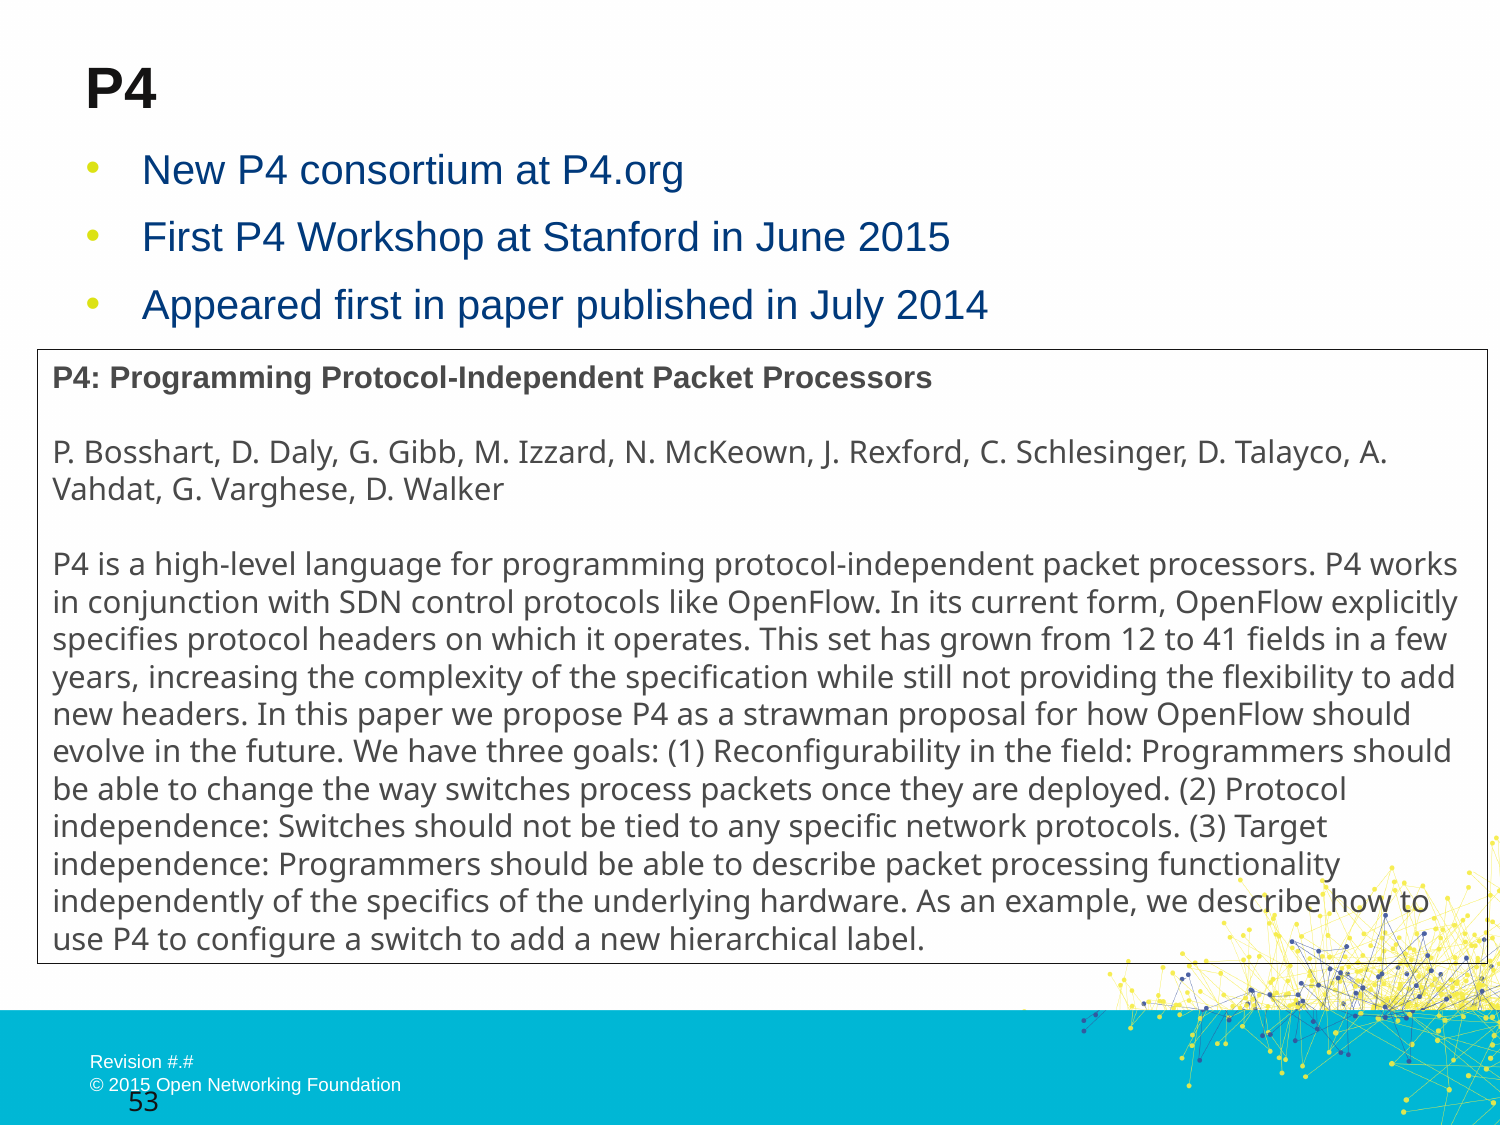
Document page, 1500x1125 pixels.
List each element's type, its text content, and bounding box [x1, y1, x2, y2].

picture [0, 0, 1500, 1125]
list New P4 consortium at P4.org First P4 Workshop at Stanford in June 2015 Appeared first in paper published in July 2014 [75, 137, 1426, 349]
text_box P4: Programming Protocol-Independent Packet Processors P. Bosshart, D. Daly, G. Gibb, M. Izzard, N. McKeown, J. Rexford, C. Schlesinger, D. Talayco, A. Vahdat, G. Varghese, D. Walker P4 is a high-level language for programming protocol-independent packet processors. P4 works in conjunction with SDN control protocols like OpenFlow. In its current form, OpenFlow explicitly specifies protocol headers on which it operates. This set has grown from 12 to 41 fields in a few years, increasing the complexity of the specification while still not providing the flexibility to add new headers. In this paper we propose P4 as a strawman proposal for how OpenFlow should evolve in the future. We have three goals: (1) Reconfigurability in the field: Programmers should be able to change the way switches process packets once they are deployed. (2) Protocol independence: Switches should not be tied to any specific network protocols. (3) Target independence: Programmers should be able to describe packet processing functionality independently of the specifics of the underlying hardware. As an example, we describe how to use P4 to configure a switch to add a new hierarchical label. [37, 349, 1488, 964]
title P4 [75, 45, 1111, 233]
slide_number 53 [74, 1078, 213, 1120]
